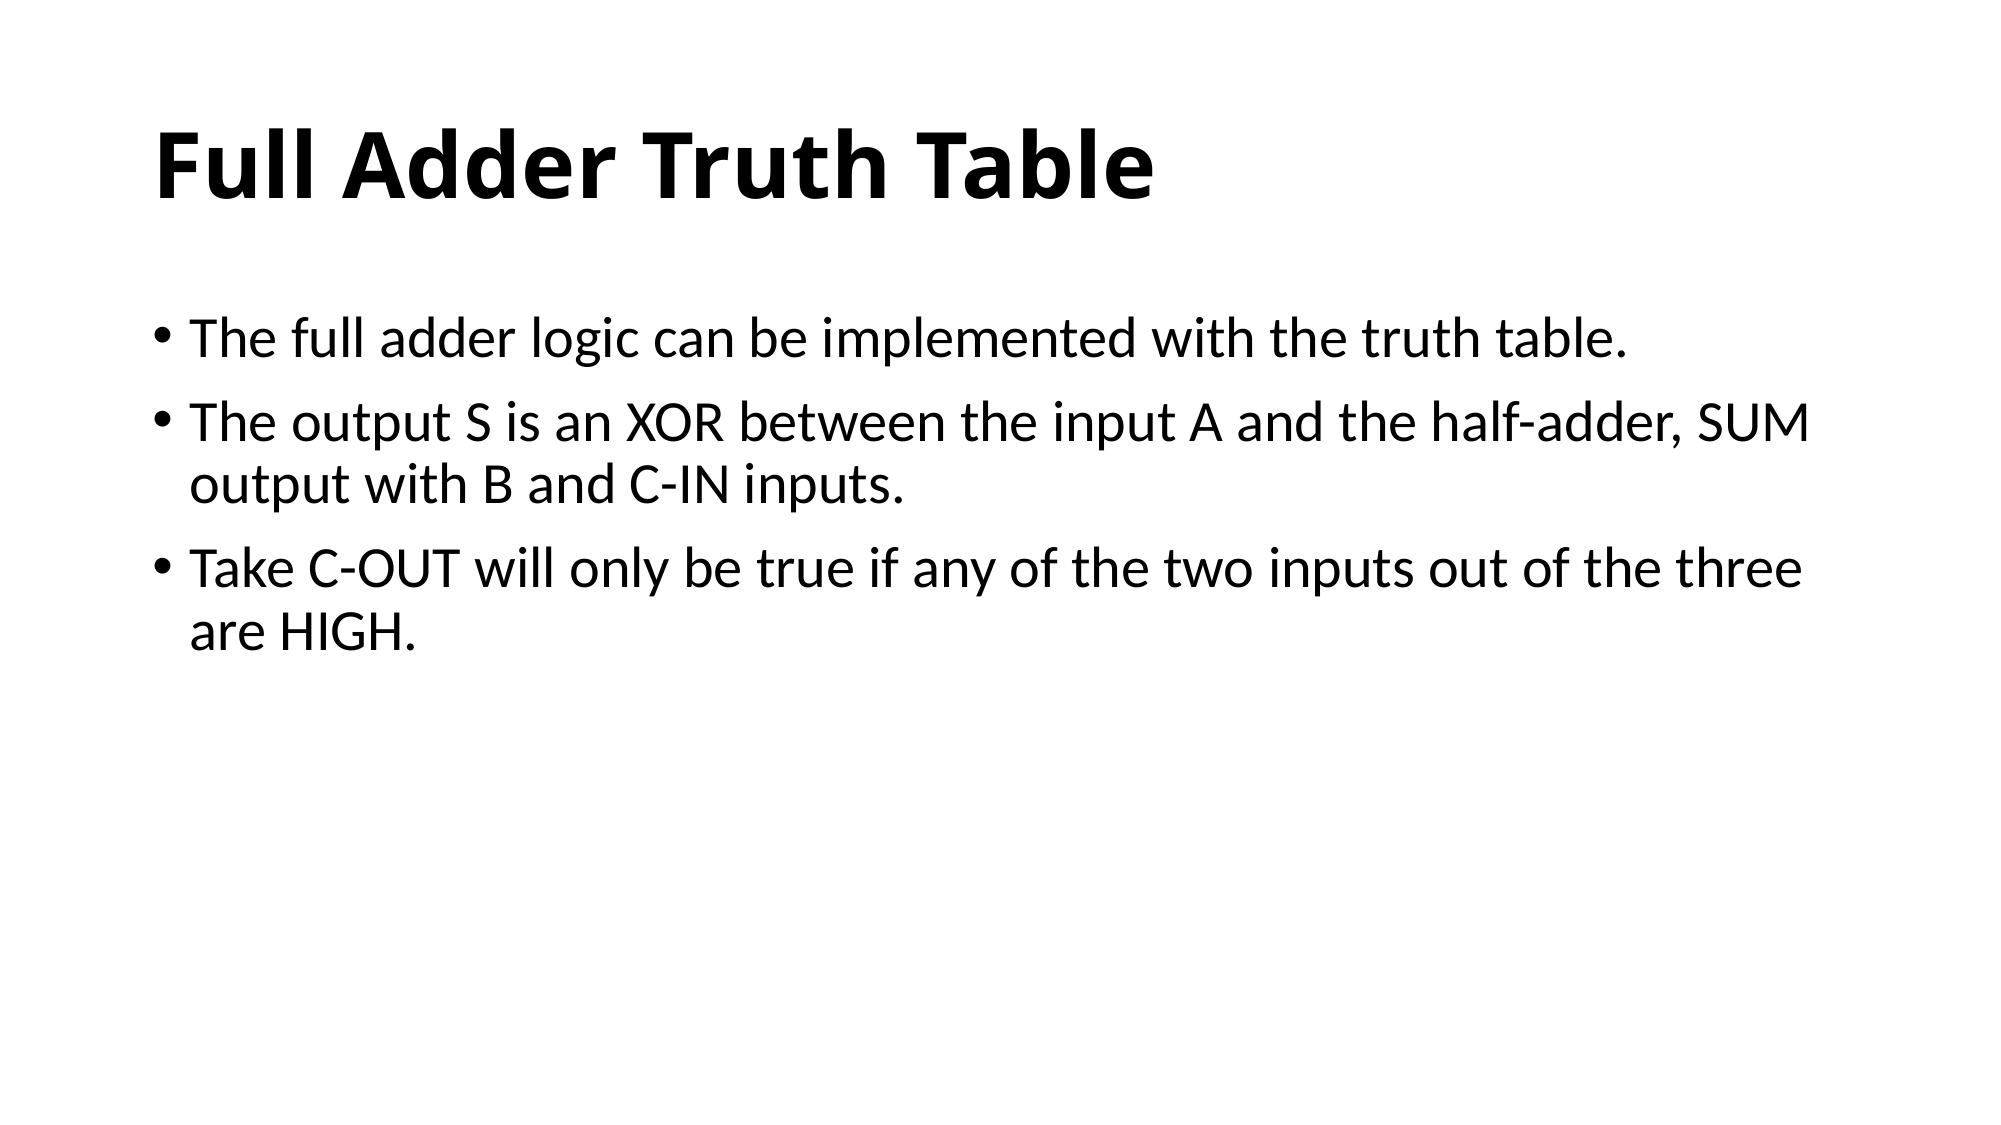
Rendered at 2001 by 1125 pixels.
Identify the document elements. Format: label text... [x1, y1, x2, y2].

title Full Adder Truth Table [137, 59, 1863, 278]
list The full adder logic can be implemented with the truth table. The output S is an XOR between the input A and the half-adder, SUM output with B and C-IN inputs. Take C-OUT will only be true if any of the two inputs out of the three are HIGH. [137, 299, 1863, 1014]
